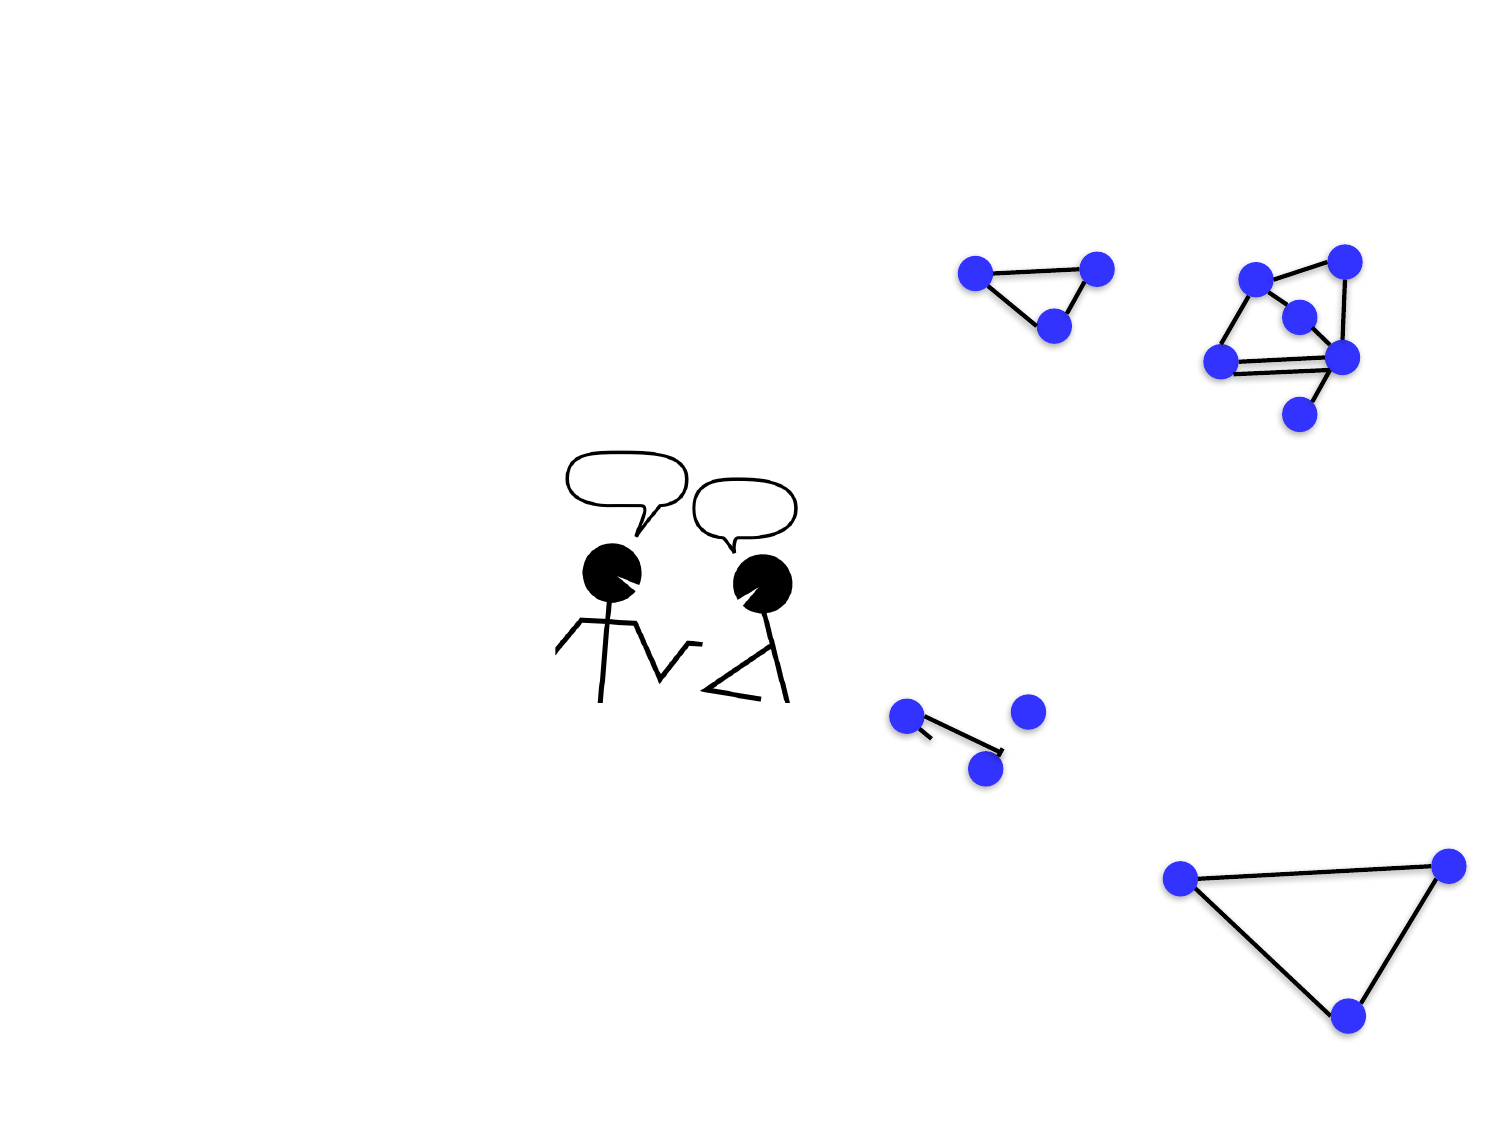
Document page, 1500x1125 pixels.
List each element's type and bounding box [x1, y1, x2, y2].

text_box [1203, 244, 1363, 433]
picture [555, 445, 817, 703]
text_box [1162, 848, 1500, 1040]
text_box [957, 251, 1115, 345]
text_box [888, 694, 1047, 787]
